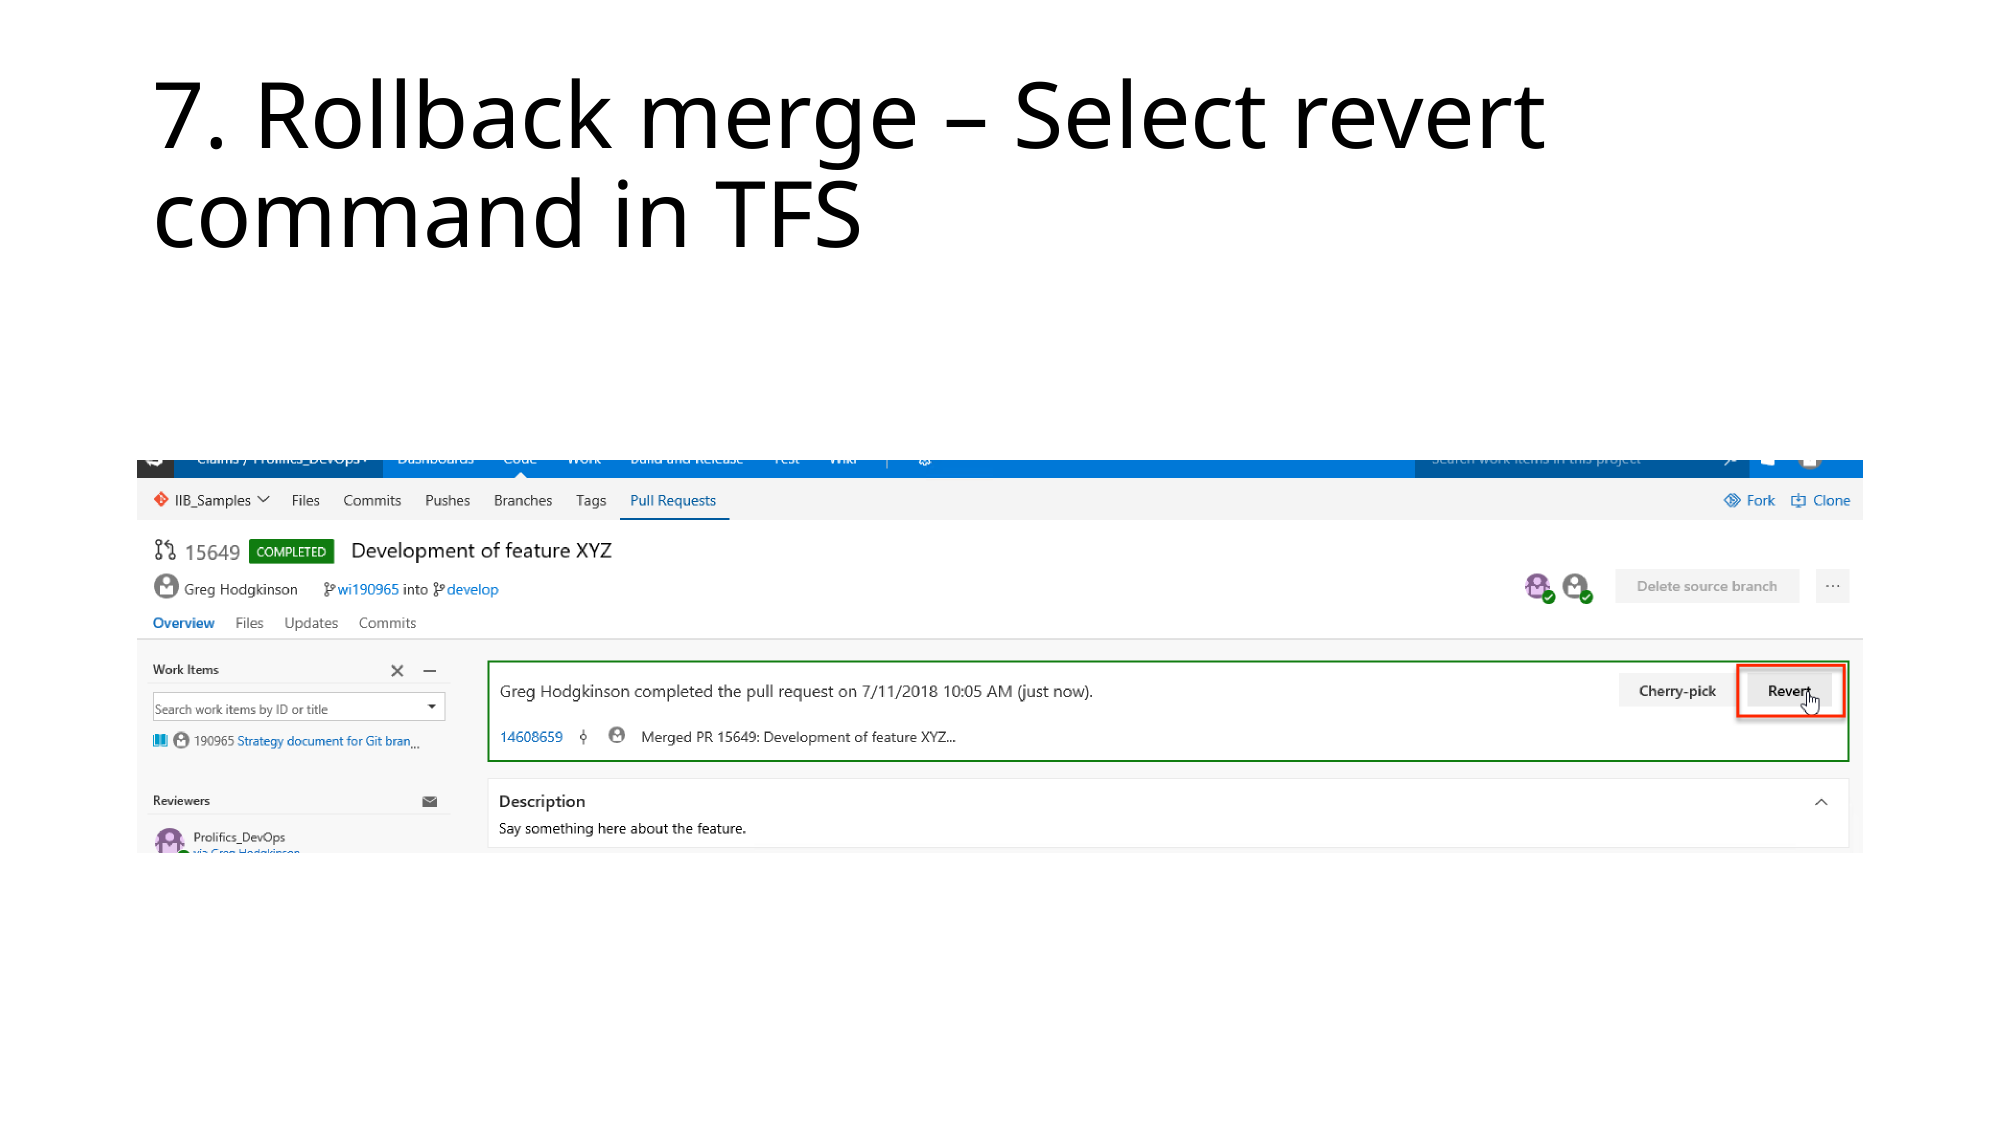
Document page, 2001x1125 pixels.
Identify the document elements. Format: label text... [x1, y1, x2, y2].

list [137, 460, 1863, 853]
title 7. Rollback merge – Select revert command in TFS [137, 59, 1863, 278]
